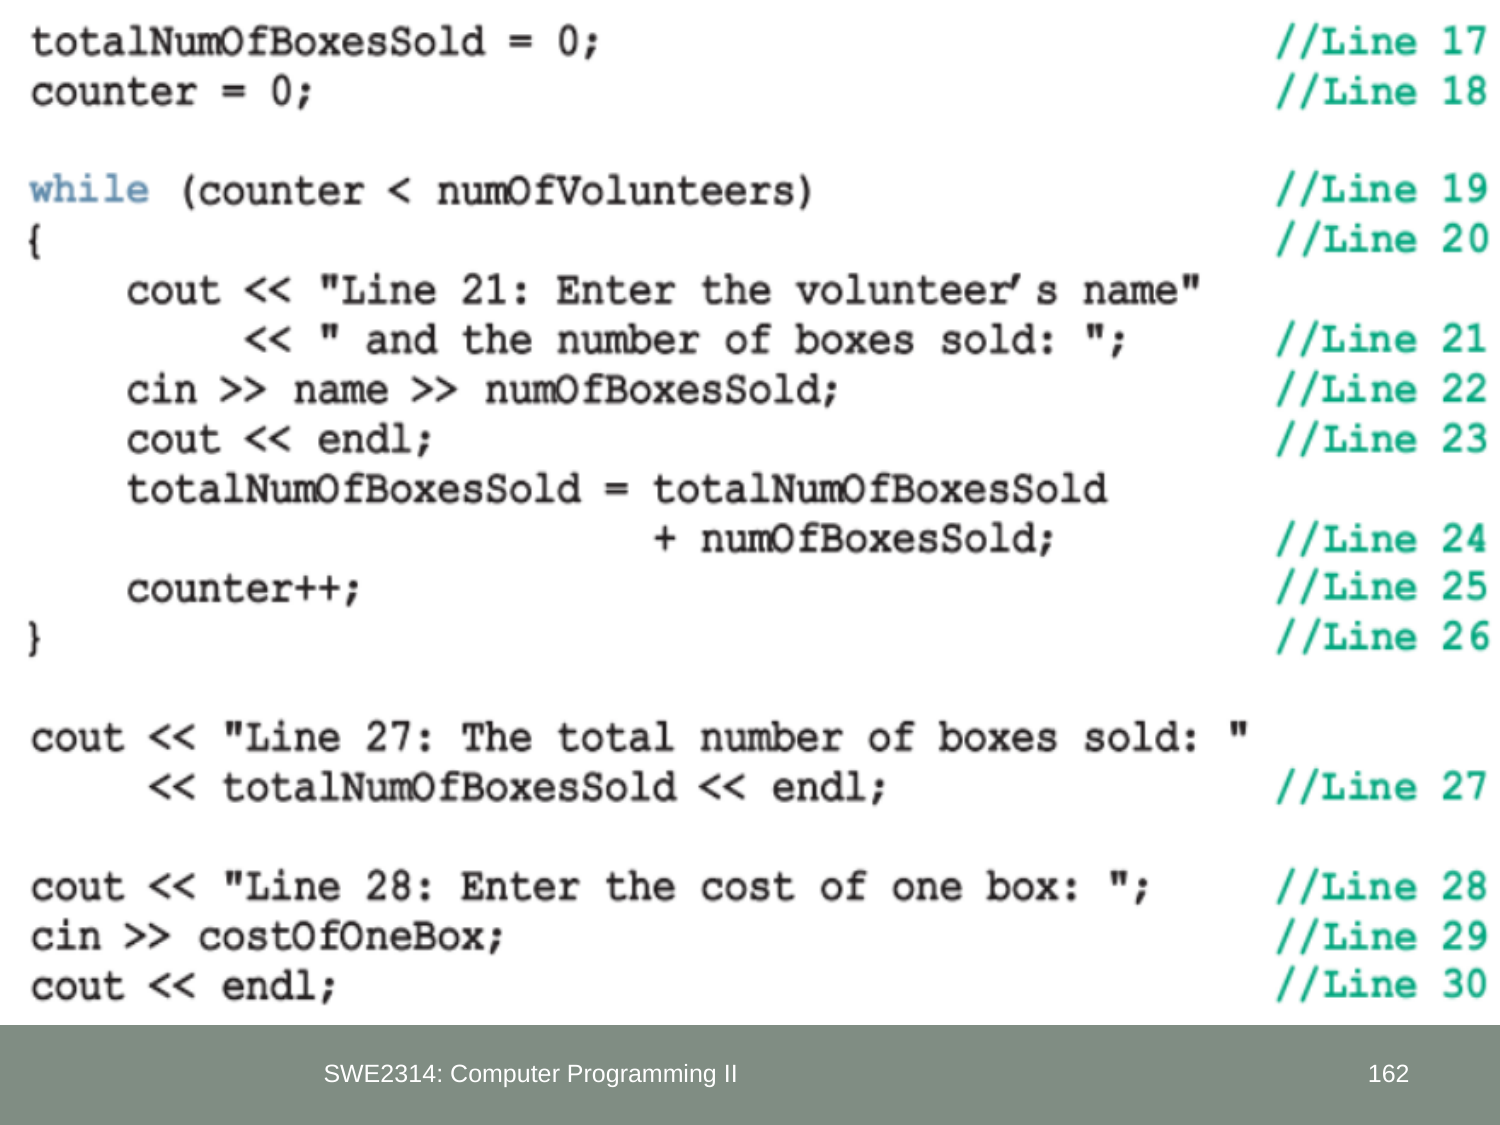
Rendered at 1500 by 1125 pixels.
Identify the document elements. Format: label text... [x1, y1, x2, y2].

slide_number 162 [1074, 1042, 1425, 1103]
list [0, 0, 1500, 1013]
footer SWE2314: Computer Programming II [75, 1042, 988, 1103]
